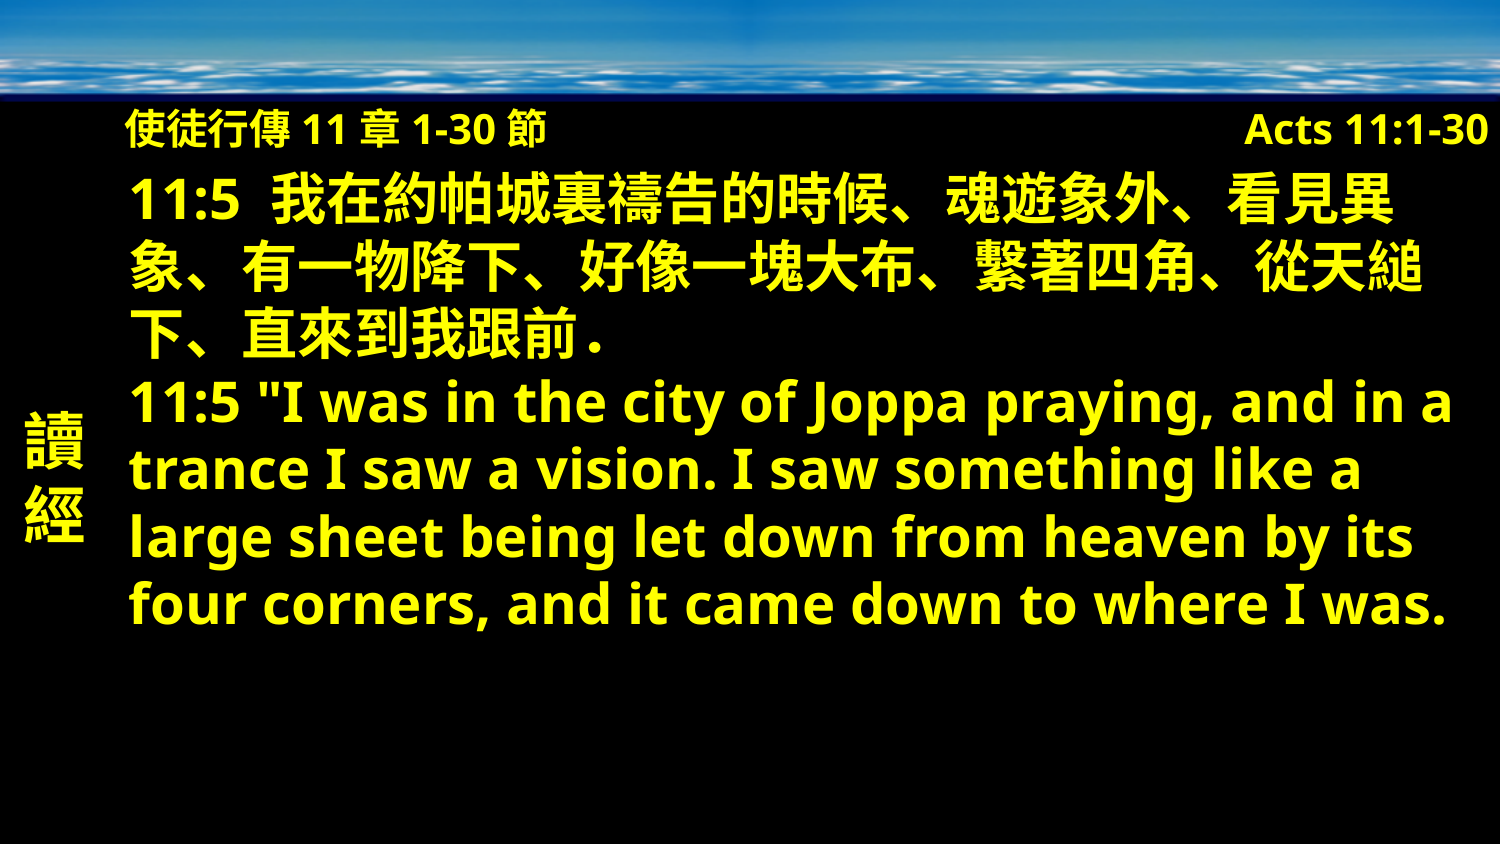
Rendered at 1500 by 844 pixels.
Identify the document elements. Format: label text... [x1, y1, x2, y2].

picture [0, 0, 1500, 844]
text_box 11:5 我在約帕城裏禱告的時候、魂遊象外、看見異象、有一物降下、好像一塊大布、繫著四角、從天縋下、直來到我跟前． 11:5 "I was in the city of Joppa praying, and in a trance I saw a vision. I saw something like a large sheet being let down from heaven by its four corners, and it came down to where I was. [114, 156, 1500, 644]
text_box 讀經 [0, 394, 110, 559]
text_box 使徒行傳11章1-30節 [109, 95, 806, 161]
text_box Acts 11:1-30 [806, 95, 1500, 156]
